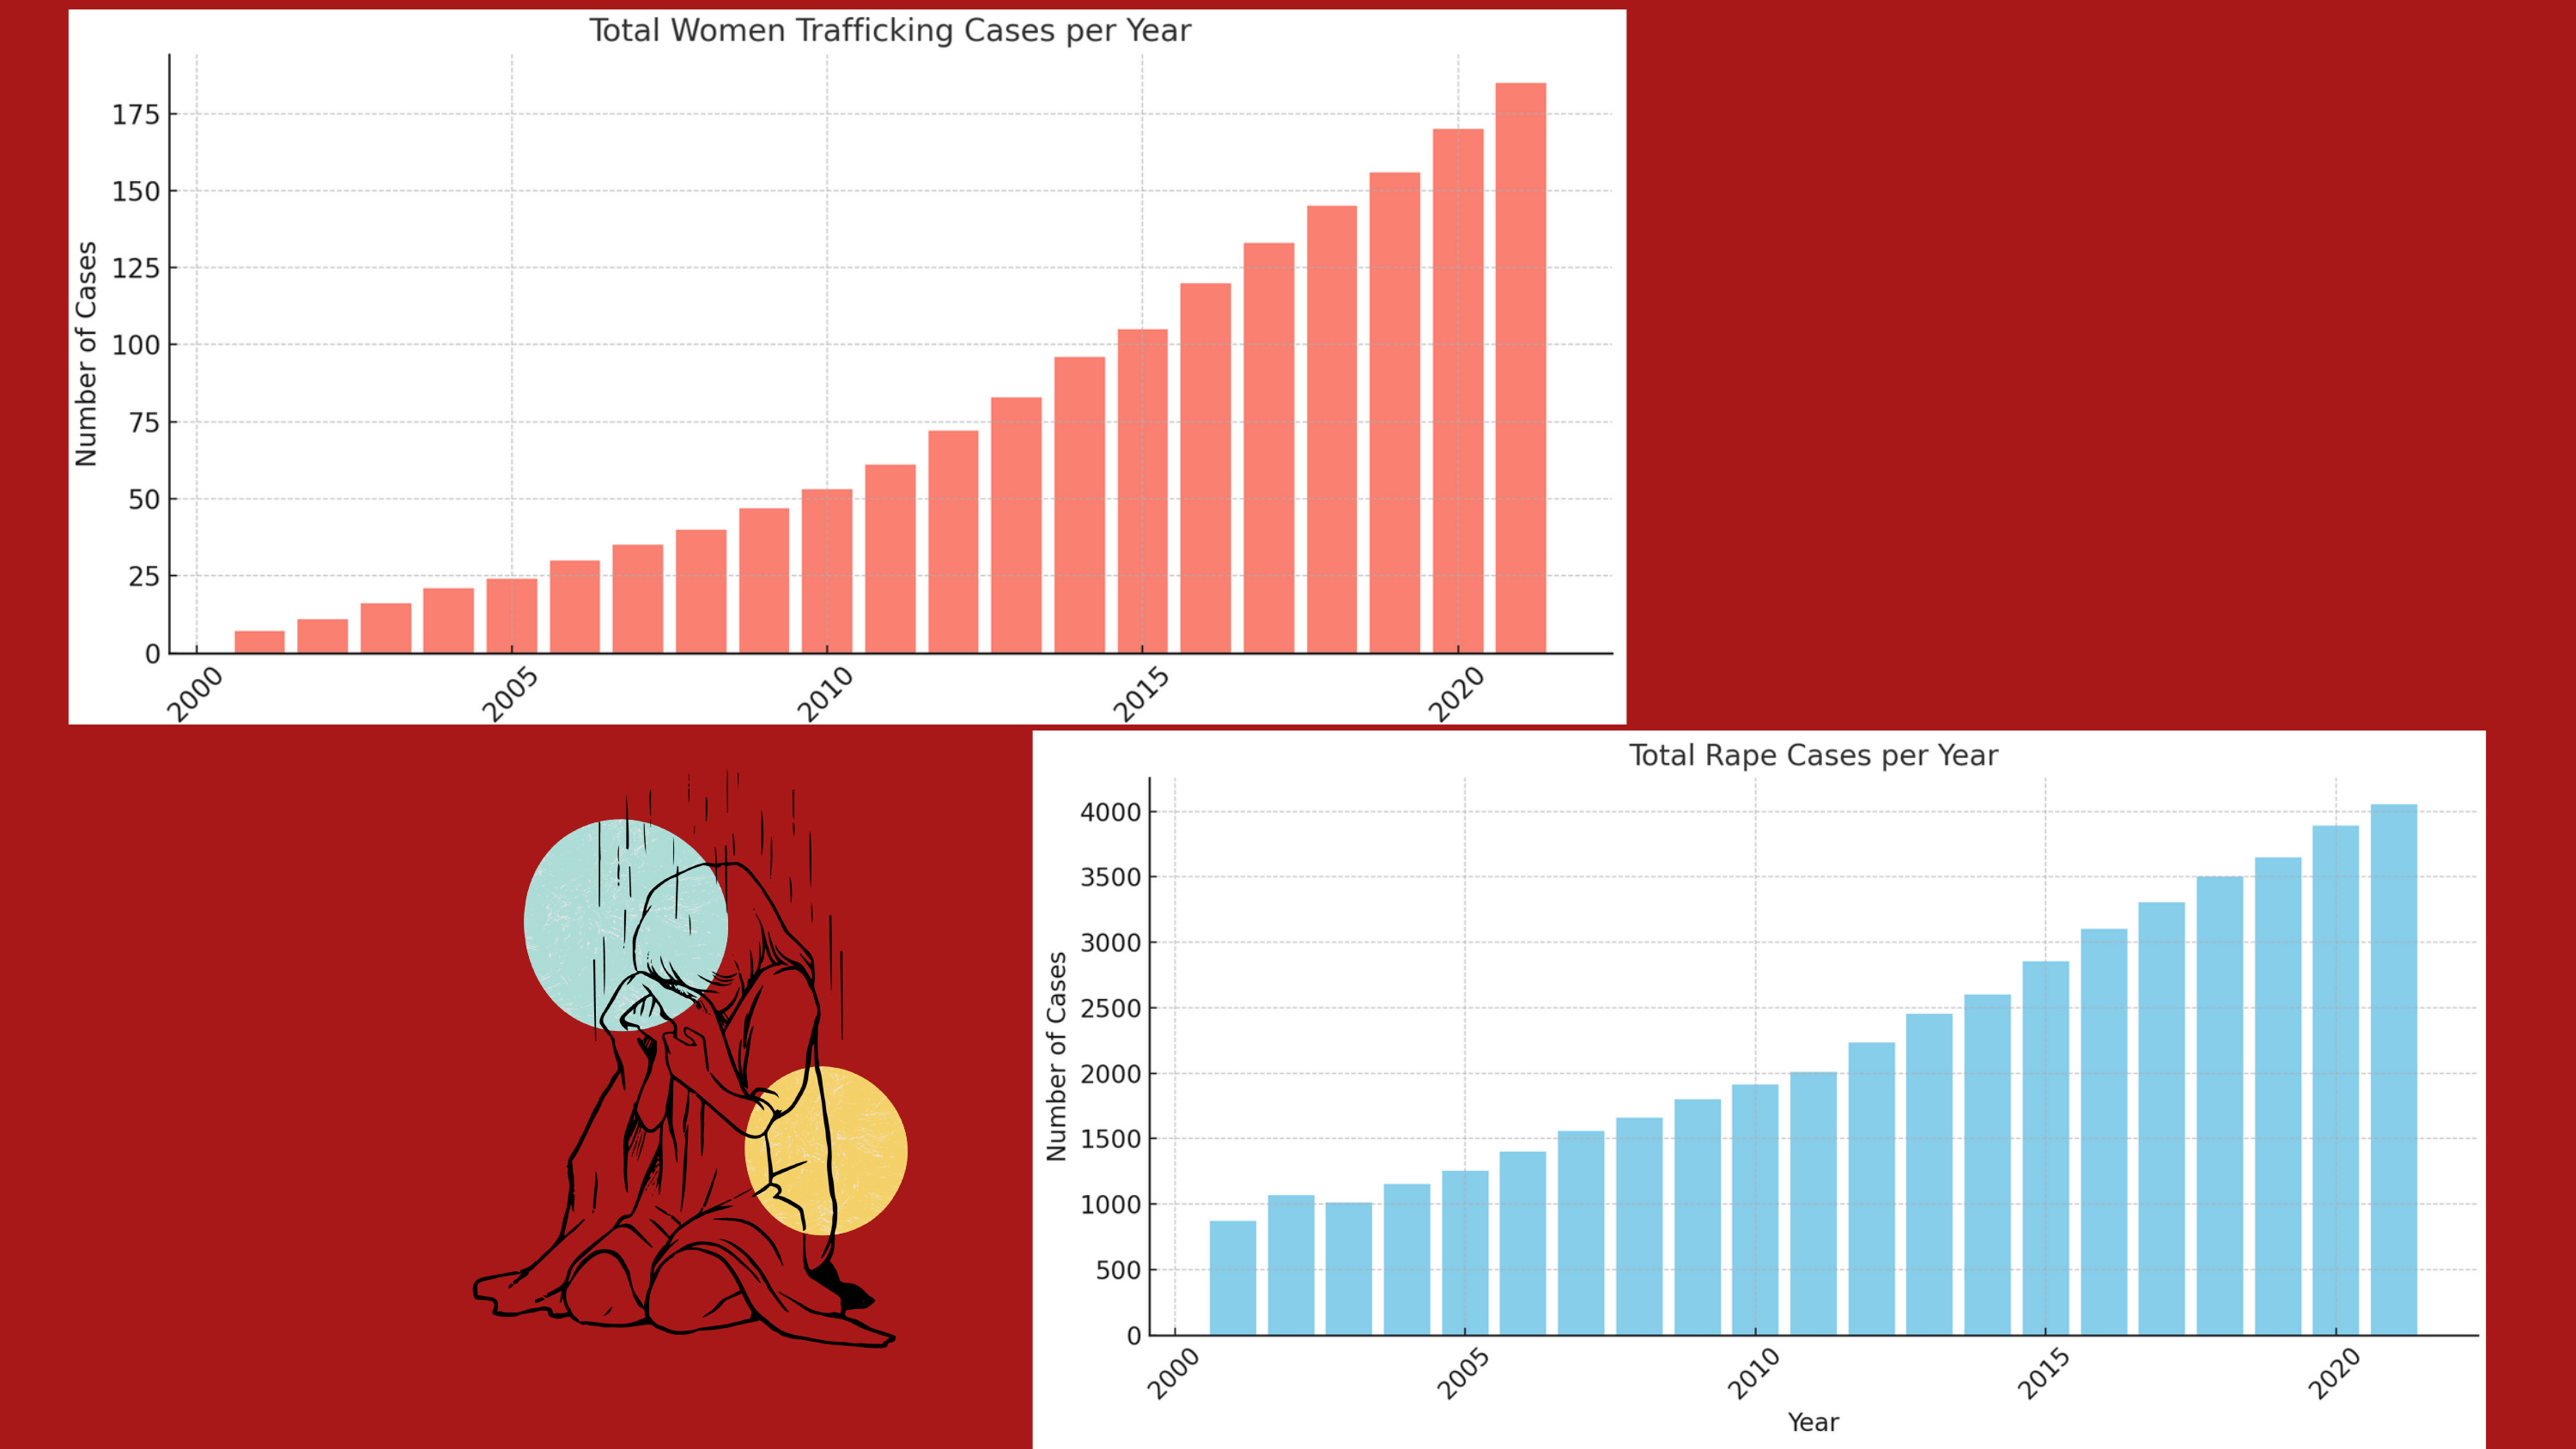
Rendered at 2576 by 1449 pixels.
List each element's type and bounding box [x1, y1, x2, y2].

text_box [68, 9, 1627, 724]
text_box [1032, 731, 2487, 1449]
text_box [471, 768, 942, 1349]
